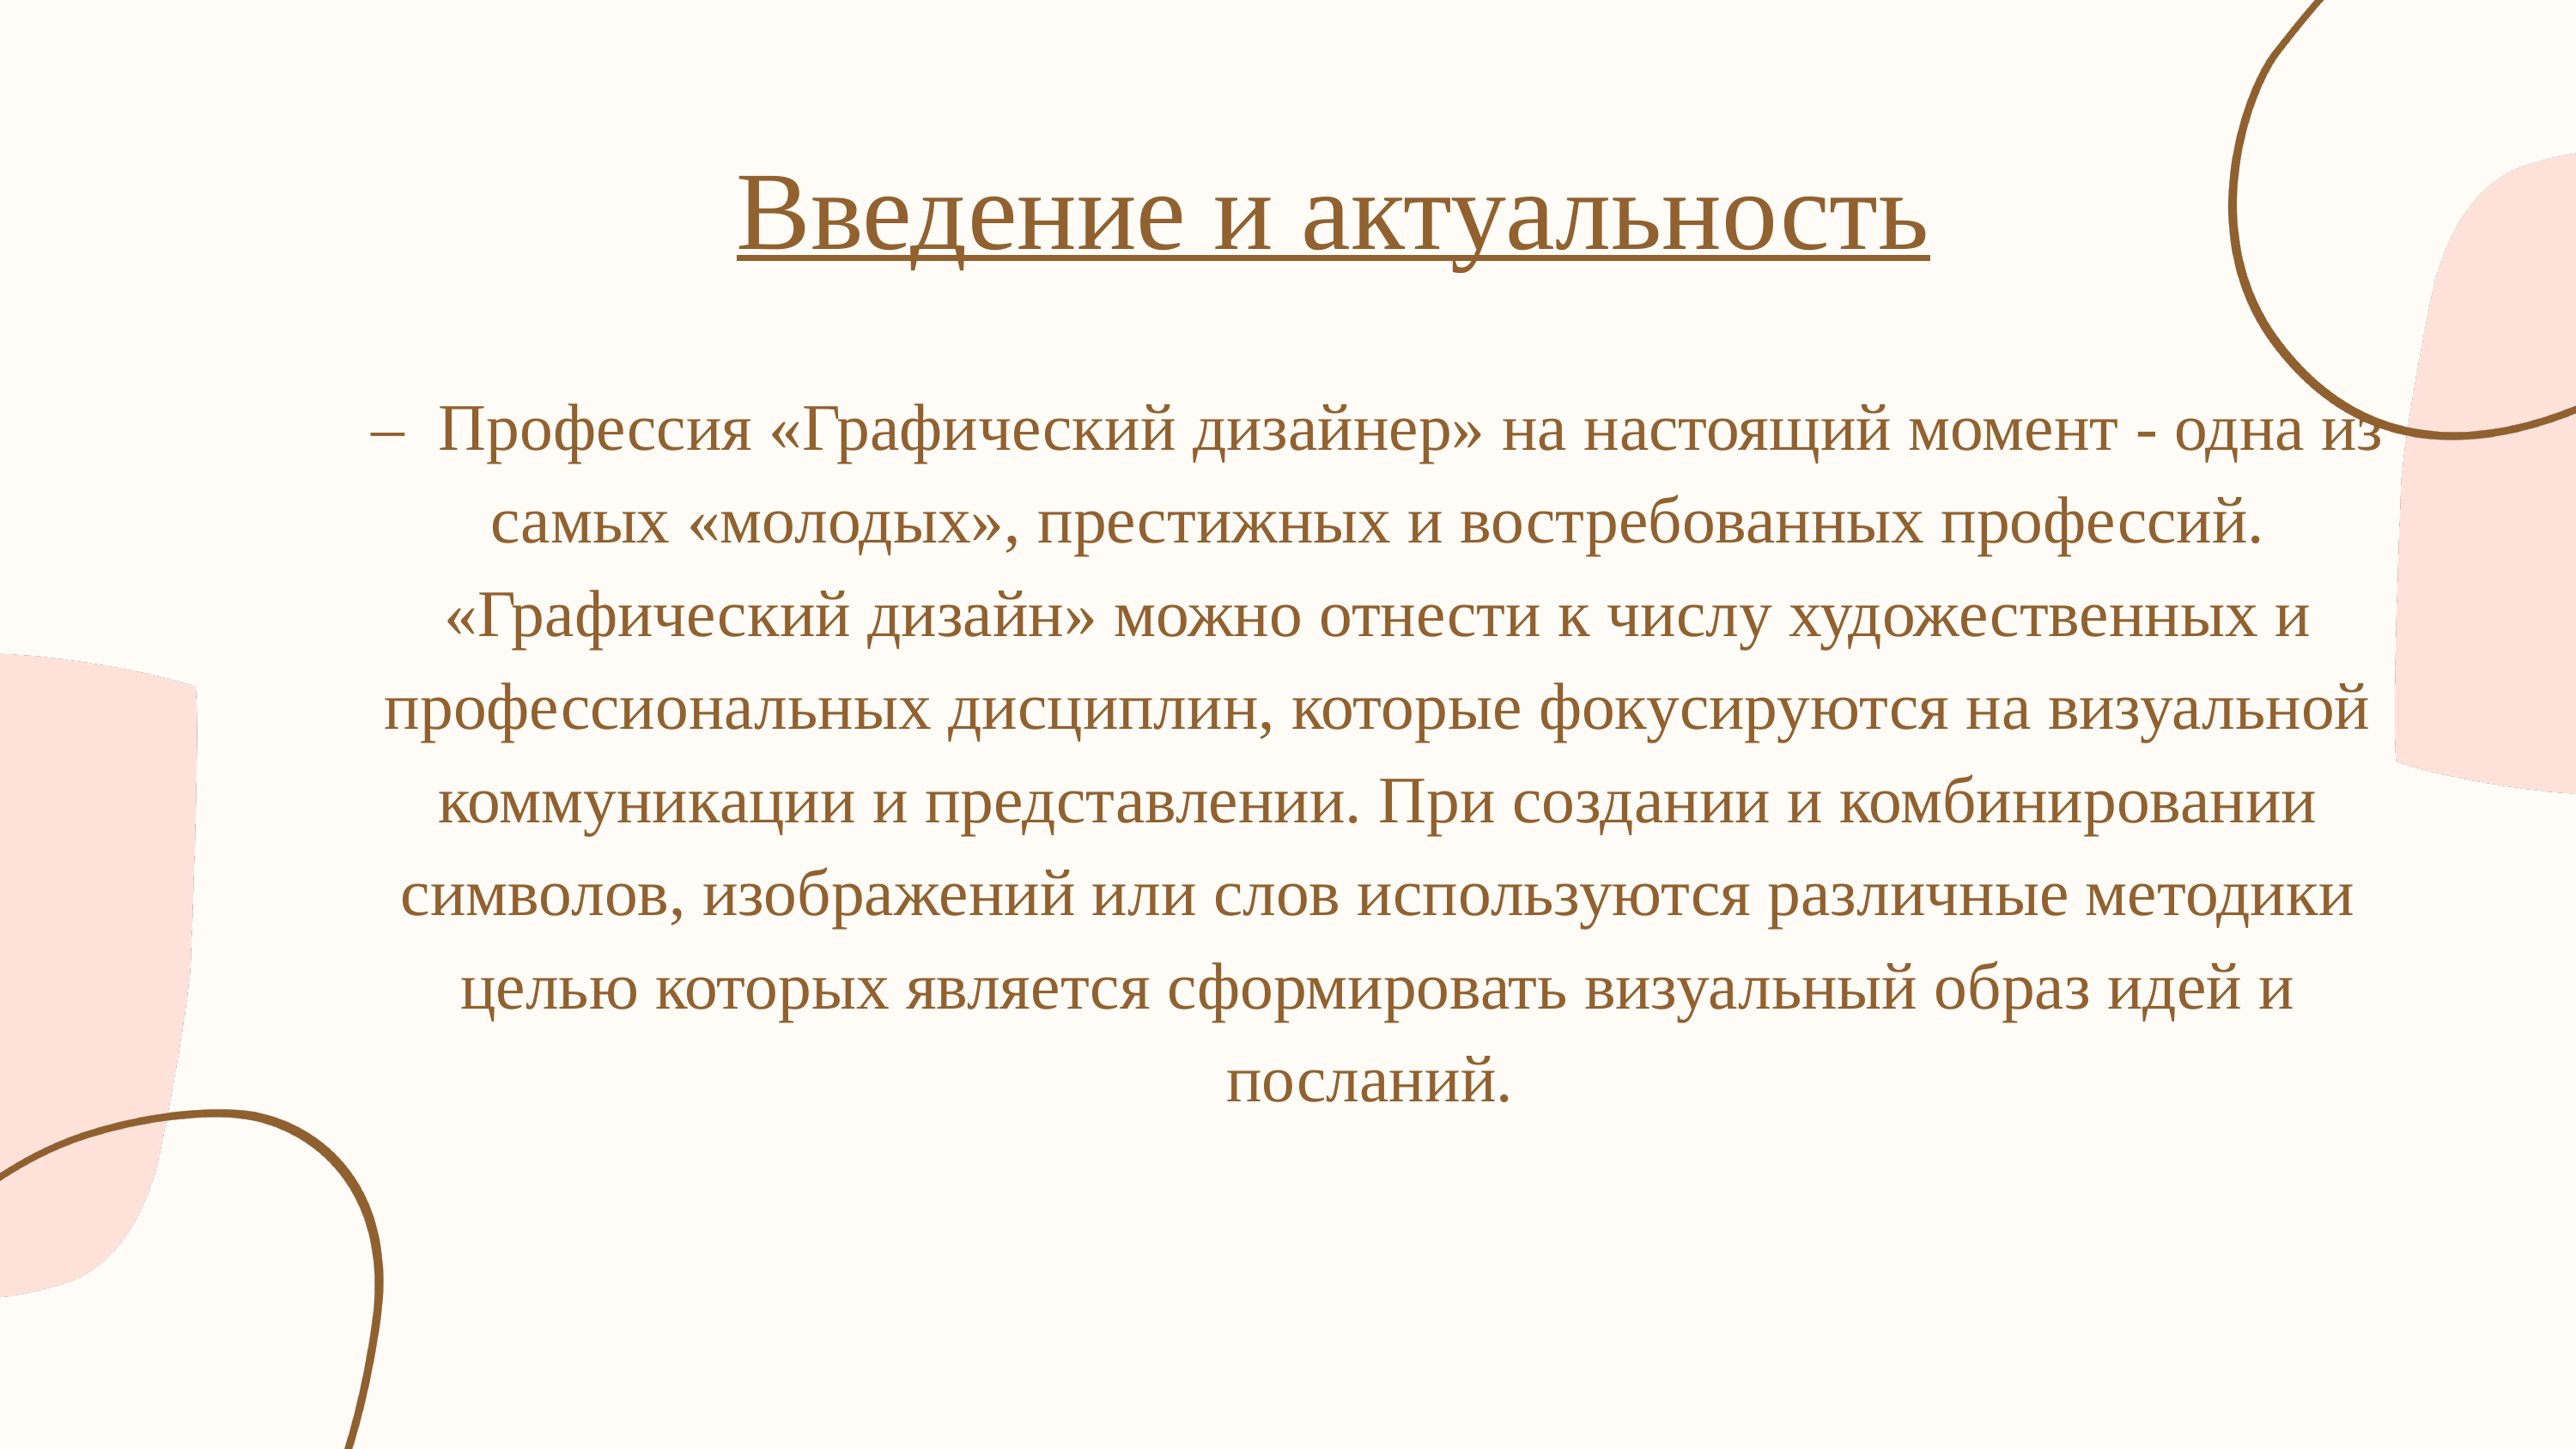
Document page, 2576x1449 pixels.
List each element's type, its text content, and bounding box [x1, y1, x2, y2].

picture [0, 652, 403, 1449]
text_box – Профессия «Графический дизайнер» на настоящий момент - одна из самых «молодых», престижных и востребованных профессий. «Графический дизайн» можно отнести к числу художественных и профессиональных дисциплин, которые фокусируются на визуальной коммуникации и представлении. При создании и комбинировании символов, изображений или слов используются различные методики целью которых является сформировать визуальный образ идей и посланий. [365, 370, 2392, 1209]
text_box Введение и актуальность [721, 159, 1946, 272]
picture [2189, 0, 2576, 797]
